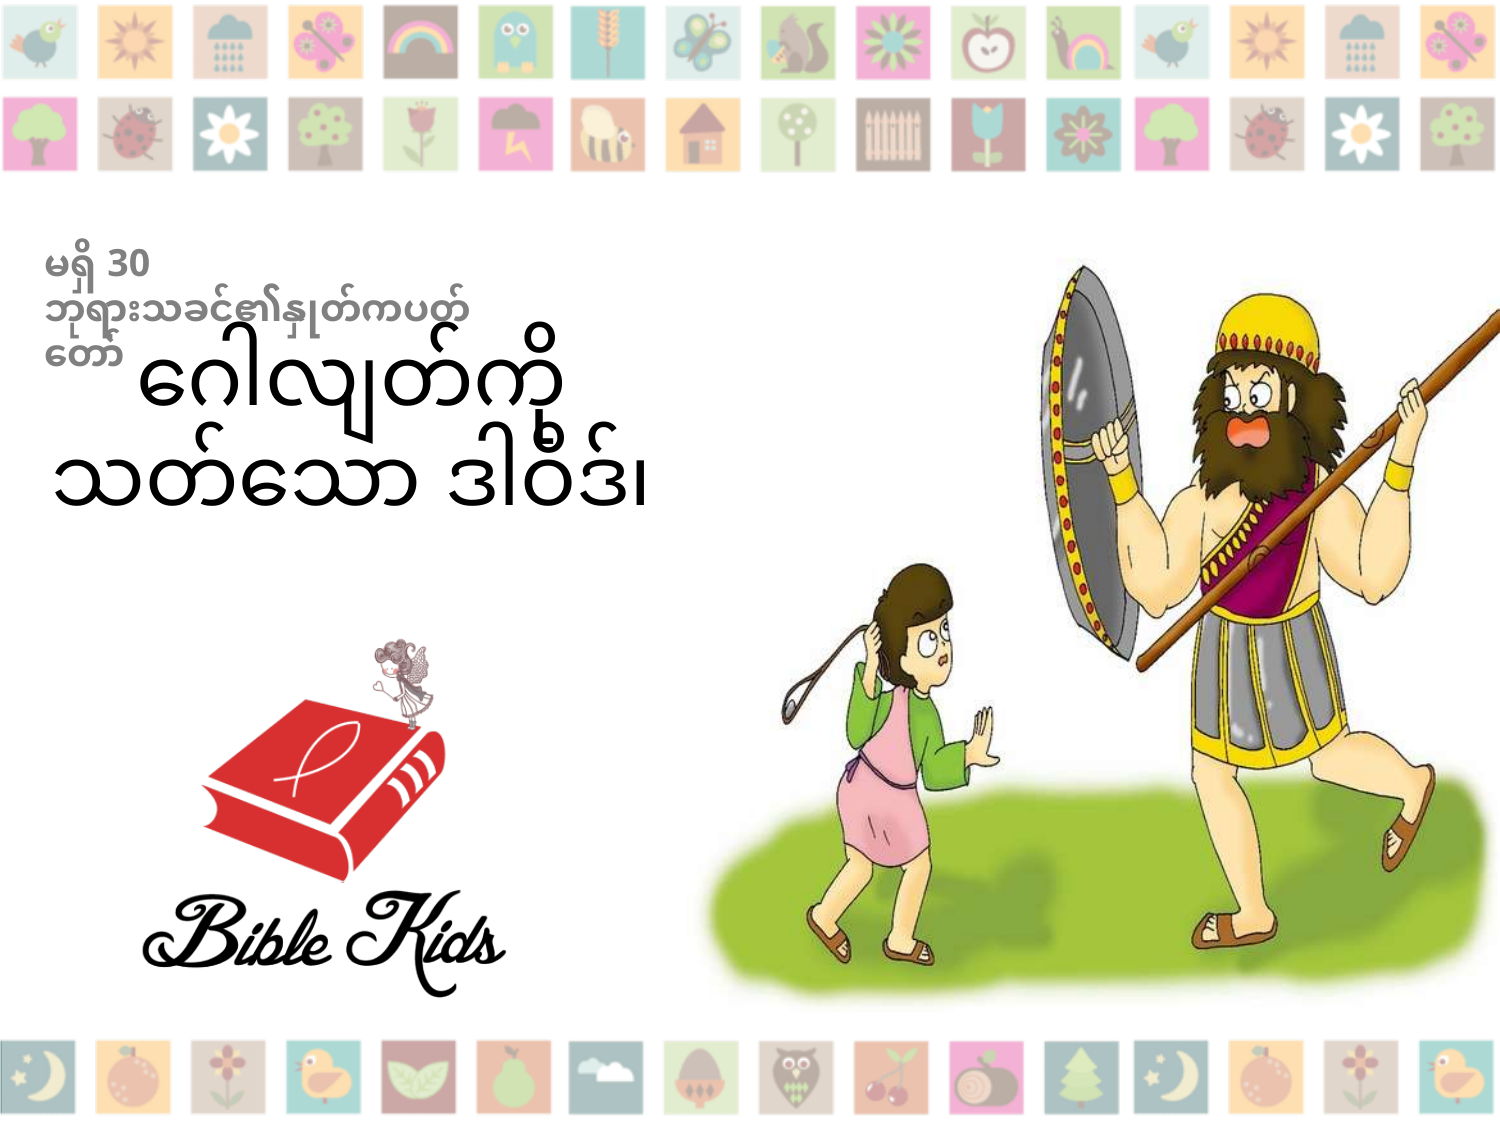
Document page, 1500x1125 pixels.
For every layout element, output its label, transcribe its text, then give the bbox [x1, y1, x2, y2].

text_box မရှိ 30 ဘုရားသခင်၏နှုတ်ကပတ်တော် [29, 231, 526, 314]
picture [117, 600, 544, 1027]
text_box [0, 3, 1500, 181]
picture [666, 196, 1500, 1013]
text_box ဂေါလျတ်ကိုသတ်သော ဒါဝိဒ်၊ [29, 314, 661, 630]
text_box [0, 1028, 1500, 1118]
